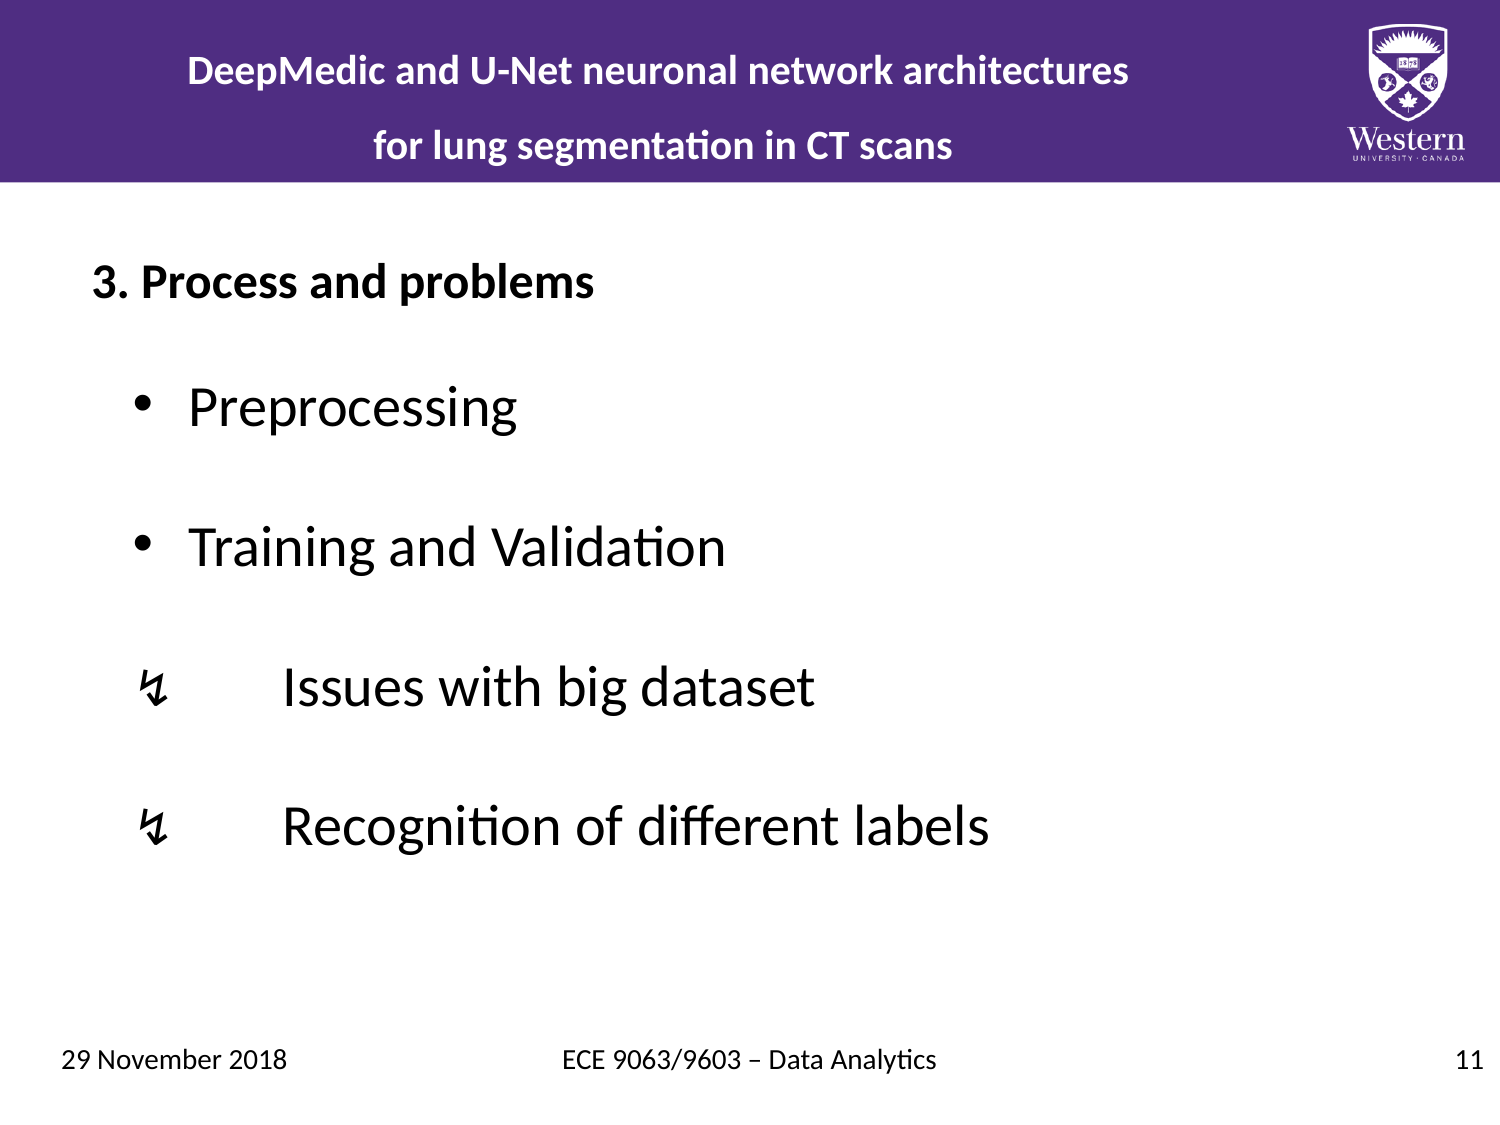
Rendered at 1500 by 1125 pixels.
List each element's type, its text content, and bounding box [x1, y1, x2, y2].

text_box 3. Process and problems [76, 241, 610, 316]
picture [1333, 0, 1480, 181]
text_box Preprocessing Training and Validation ↯ Issues with big dataset ↯ Recognition of different labels [117, 360, 1459, 1065]
